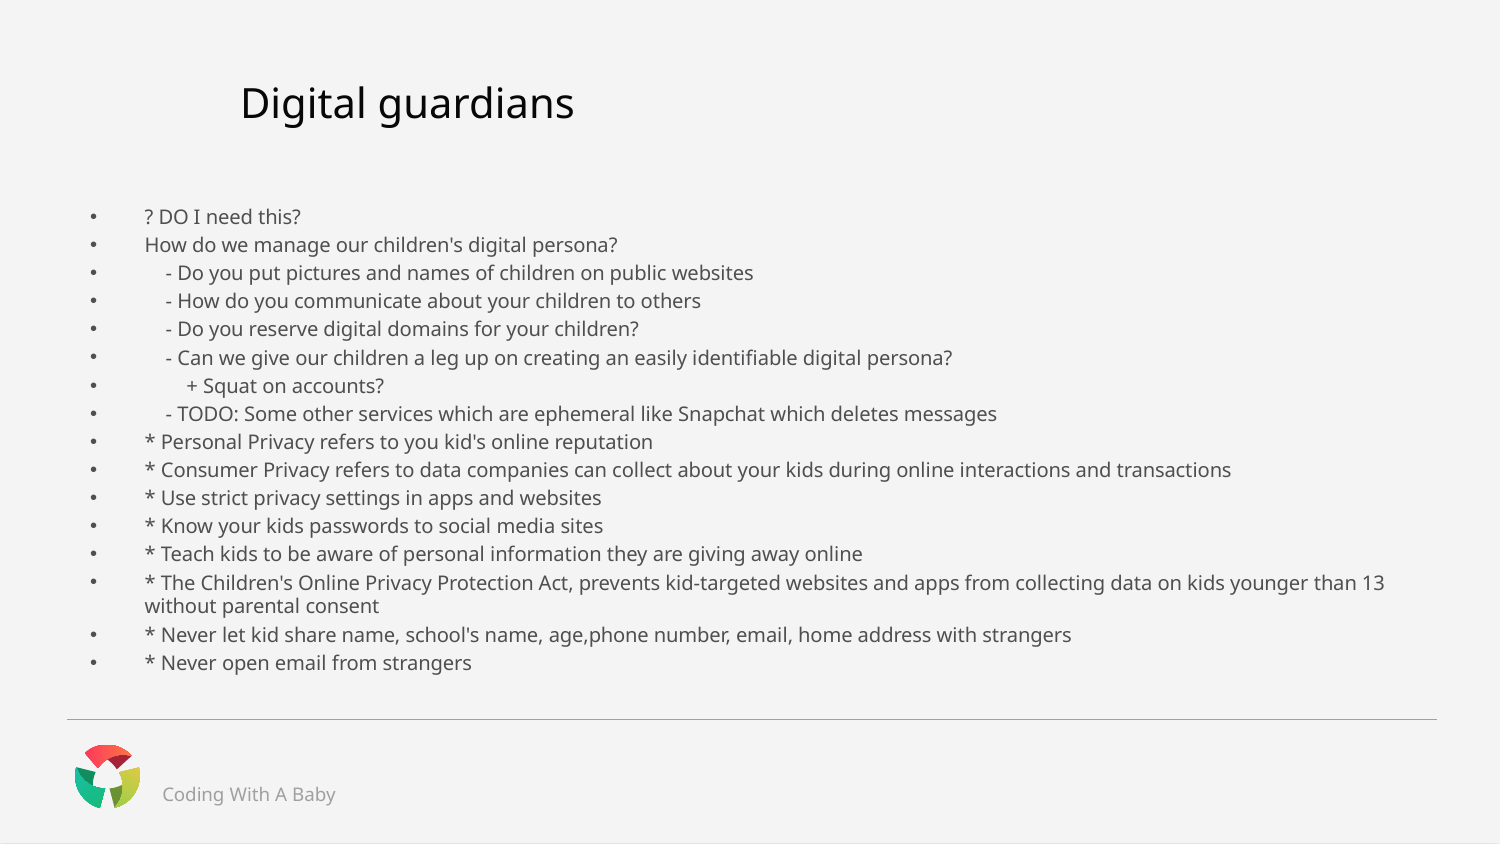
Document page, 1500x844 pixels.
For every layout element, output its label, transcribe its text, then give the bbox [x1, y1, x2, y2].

list ? DO I need this? How do we manage our children's digital persona? - Do you put pictures and names of children on public websites - How do you communicate about your children to others - Do you reserve digital domains for your children? - Can we give our children a leg up on creating an easily identifiable digital persona? + Squat on accounts? - TODO: Some other services which are ephemeral like Snapchat which deletes messages * Personal Privacy refers to you kid's online reputation * Consumer Privacy refers to data companies can collect about your kids during online interactions and transactions * Use strict privacy settings in apps and websites * Know your kids passwords to social media sites * Teach kids to be aware of personal information they are giving away online * The Children's Online Privacy Protection Act, prevents kid-targeted websites and apps from collecting data on kids younger than 13 without parental consent * Never let kid share name, school's name, age,phone number, email, home address with strangers * Never open email from strangers [75, 196, 1425, 683]
title Digital guardians [225, 67, 1425, 137]
